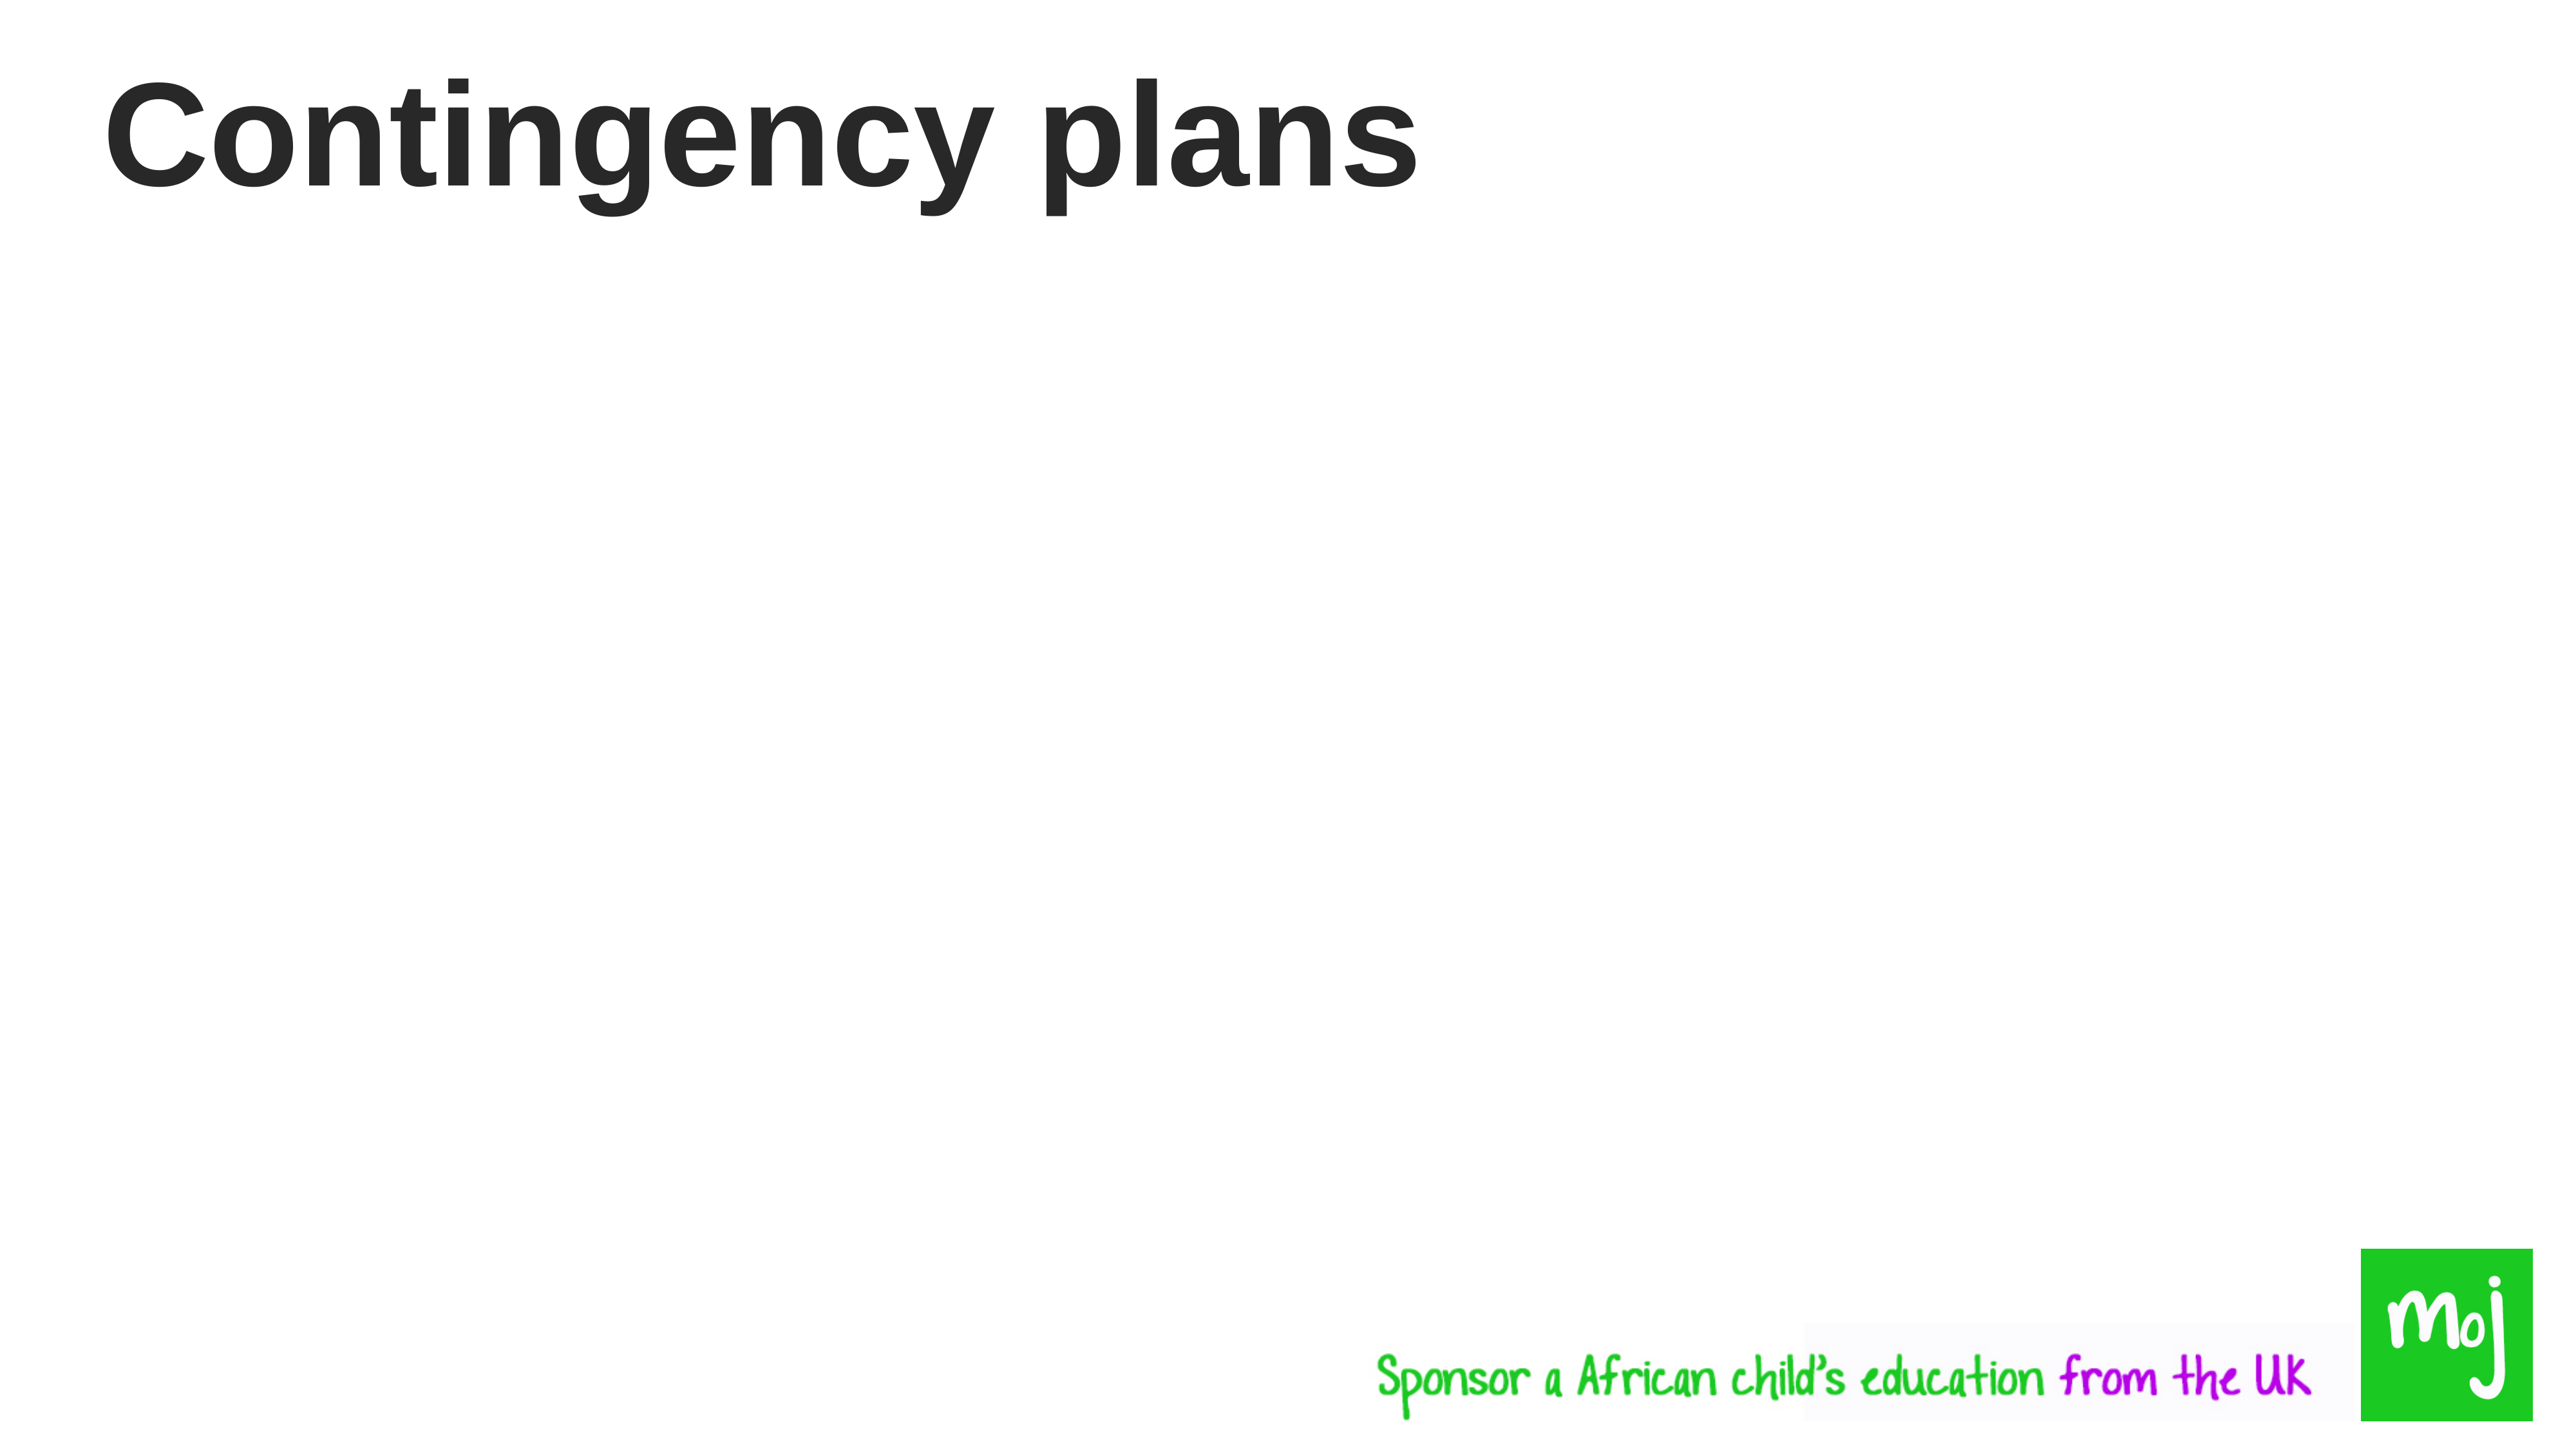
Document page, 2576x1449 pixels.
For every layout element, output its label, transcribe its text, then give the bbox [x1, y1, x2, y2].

picture [1363, 1323, 2356, 1421]
title Contingency plans [99, 54, 1841, 285]
picture [2361, 1249, 2533, 1421]
